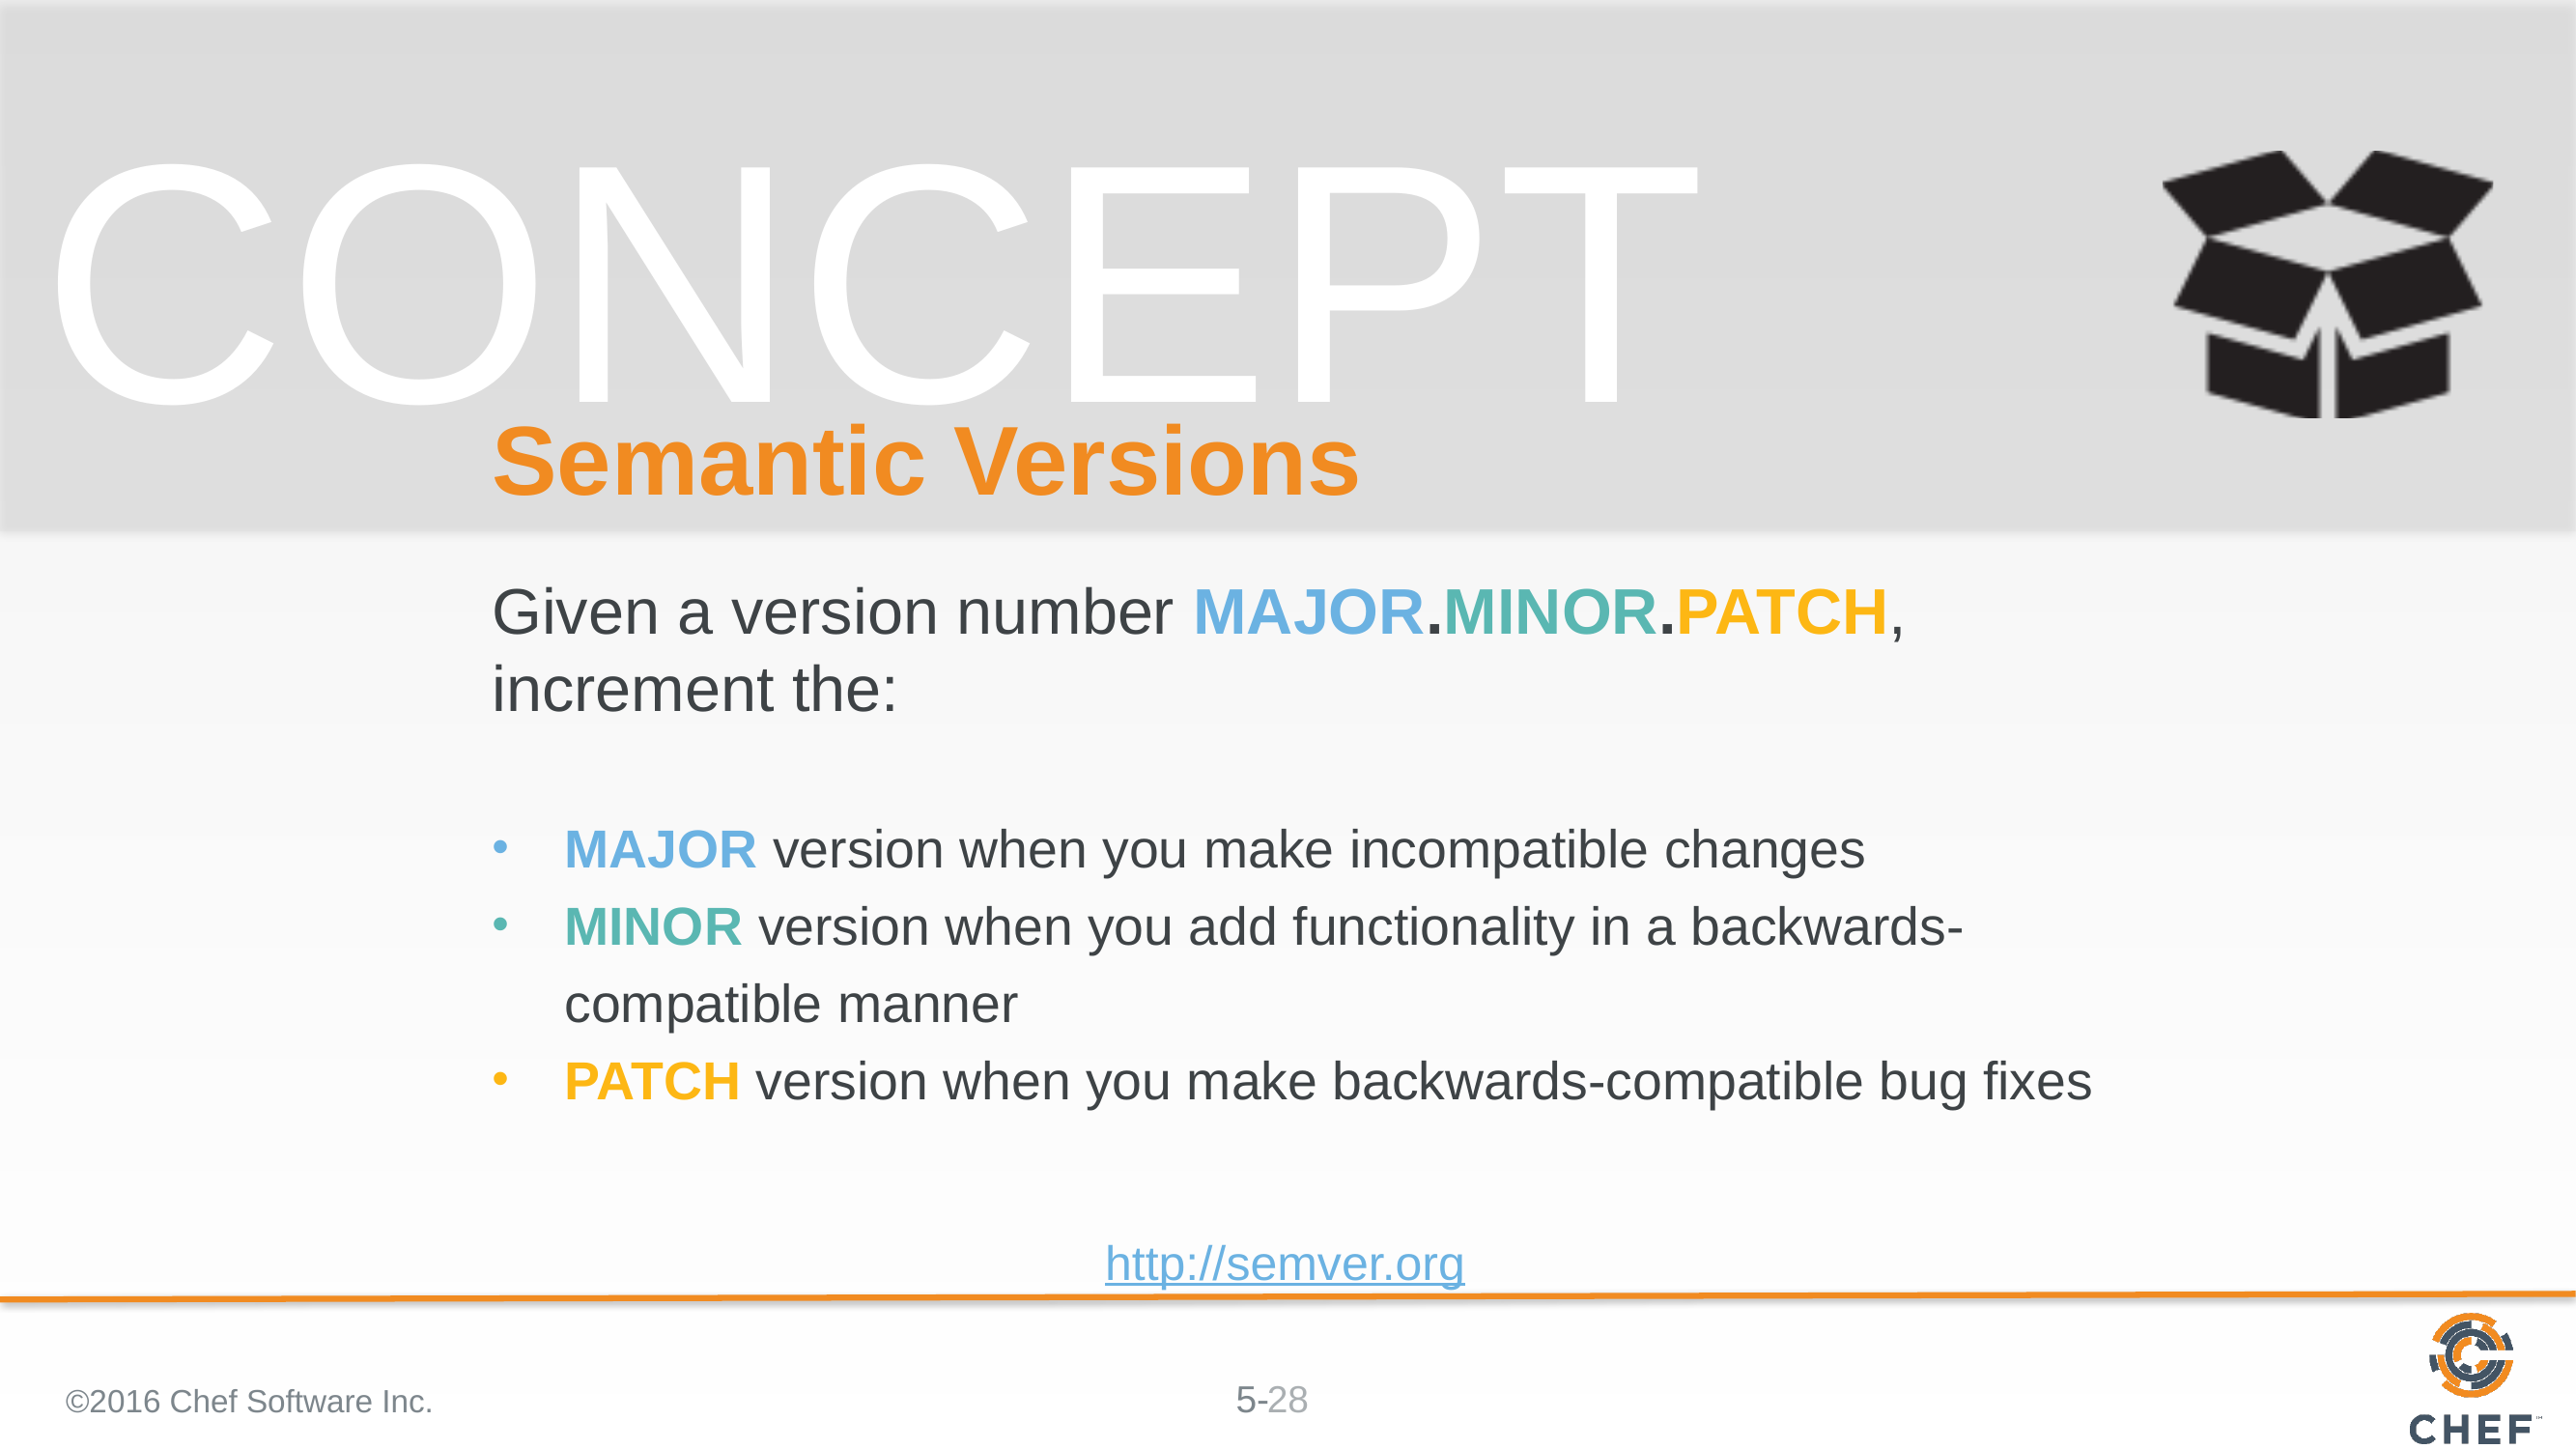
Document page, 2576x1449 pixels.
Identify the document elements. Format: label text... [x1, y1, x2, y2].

title Semantic Versions [477, 395, 2217, 531]
picture [2399, 1297, 2550, 1449]
list http://semver.org [579, 1232, 1993, 1316]
footer ©2016 Chef Software Inc. [51, 1359, 952, 1440]
slide_number 28 [998, 1359, 1578, 1437]
subtitle Given a version number MAJOR.MINOR.PATCH, increment the: MAJOR version when you make incompatible changes MINOR version when you add functionality in a backwards-compatible manner PATCH version when you make backwards-compatible bug fixes [477, 555, 2217, 1199]
